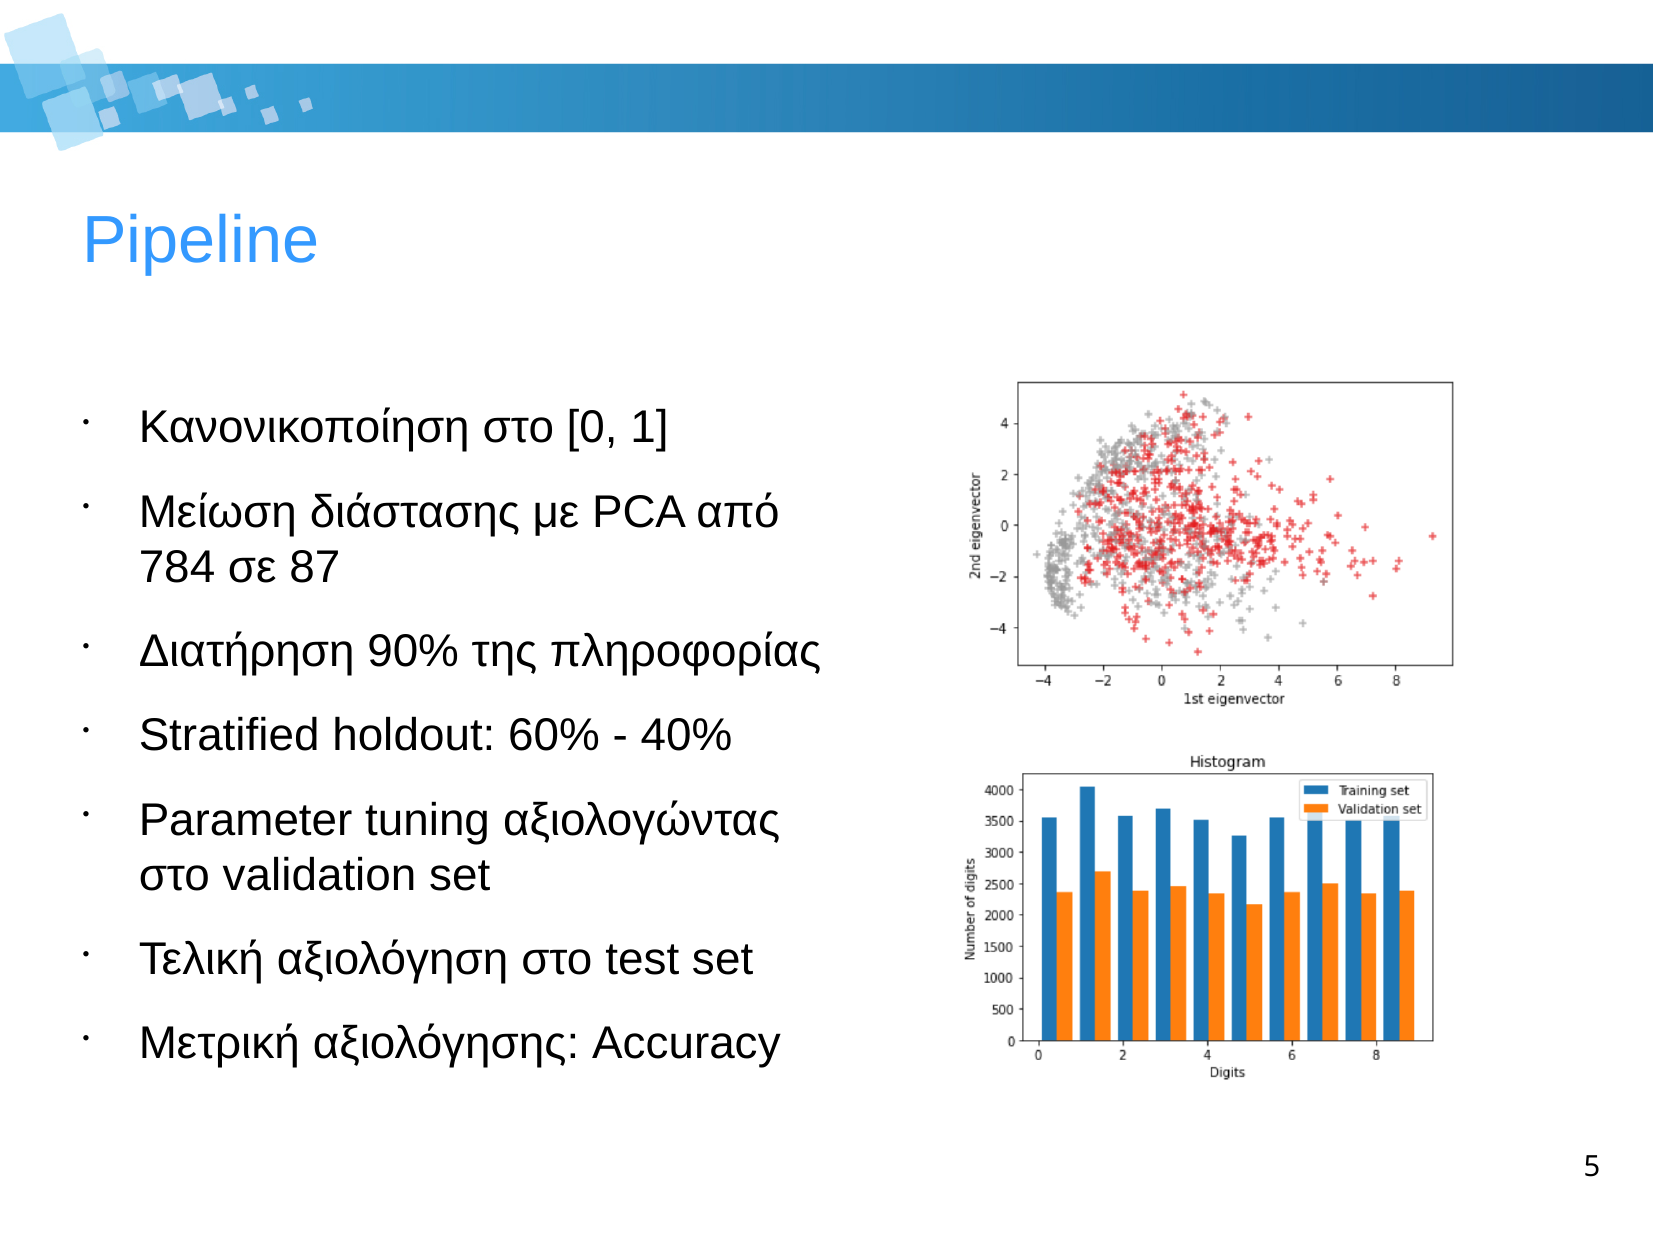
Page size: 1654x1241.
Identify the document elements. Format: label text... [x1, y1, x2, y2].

list Κανονικοποίηση στο [0, 1] Μείωση διάστασης με PCA από 784 σε 87 Διατήρηση 90% της πληροφορίας Stratified holdout: 60% - 40% Parameter tuning αξιολογώντας στο validation set Τελική αξιολόγηση στο test set Μετρική αξιολόγησης: Accuracy [82, 380, 840, 1085]
slide_number 5 [1304, 1147, 1601, 1234]
title Pipeline [82, 132, 1571, 340]
picture [0, 0, 1653, 1238]
